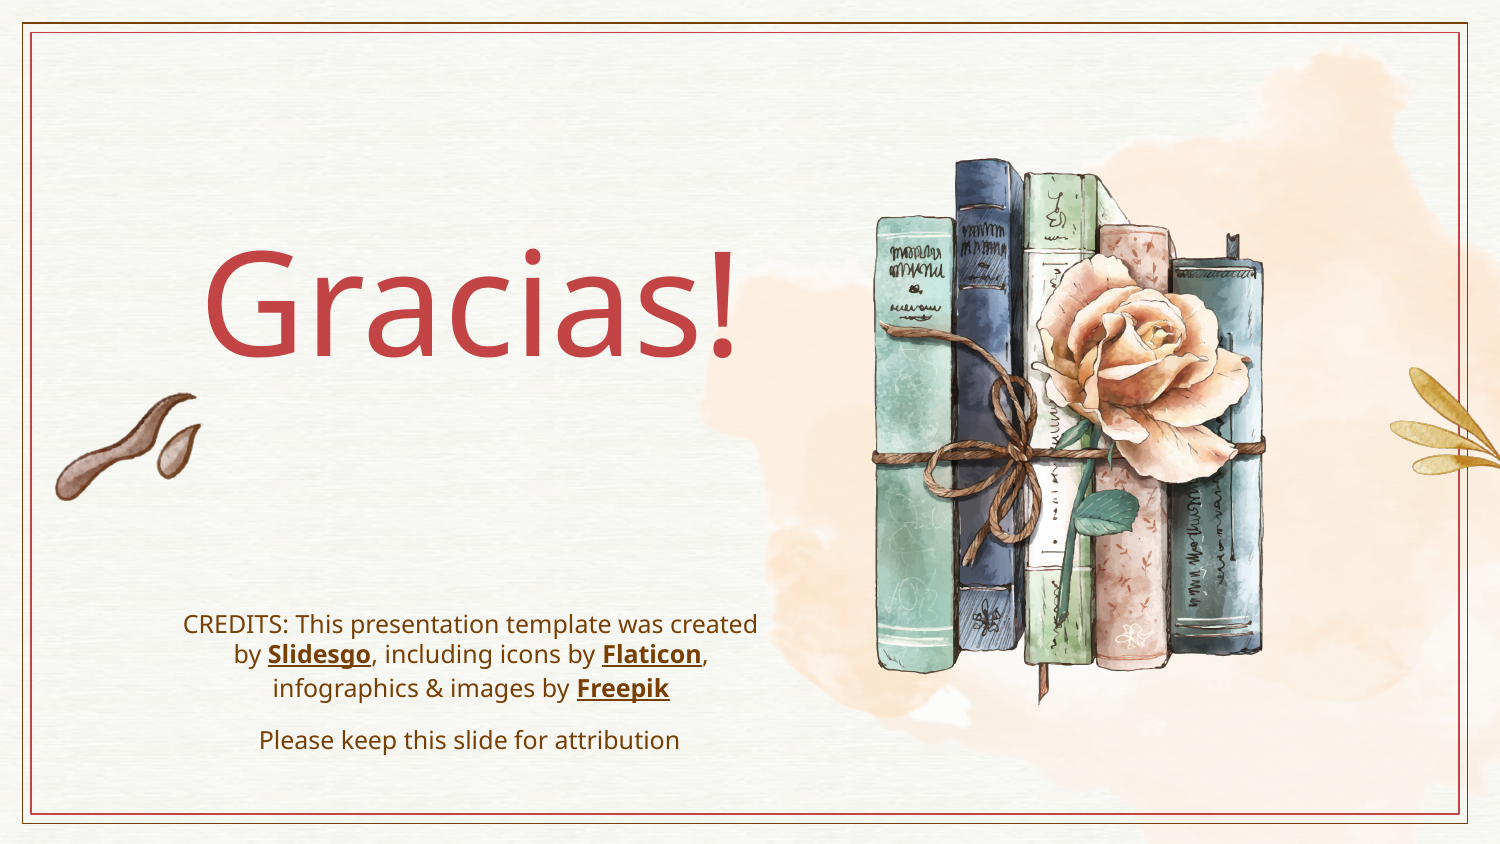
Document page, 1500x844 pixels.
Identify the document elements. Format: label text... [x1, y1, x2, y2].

title Gracias! [120, 221, 816, 407]
text_box Please keep this slide for attribution [223, 722, 717, 756]
picture [0, 0, 1500, 844]
